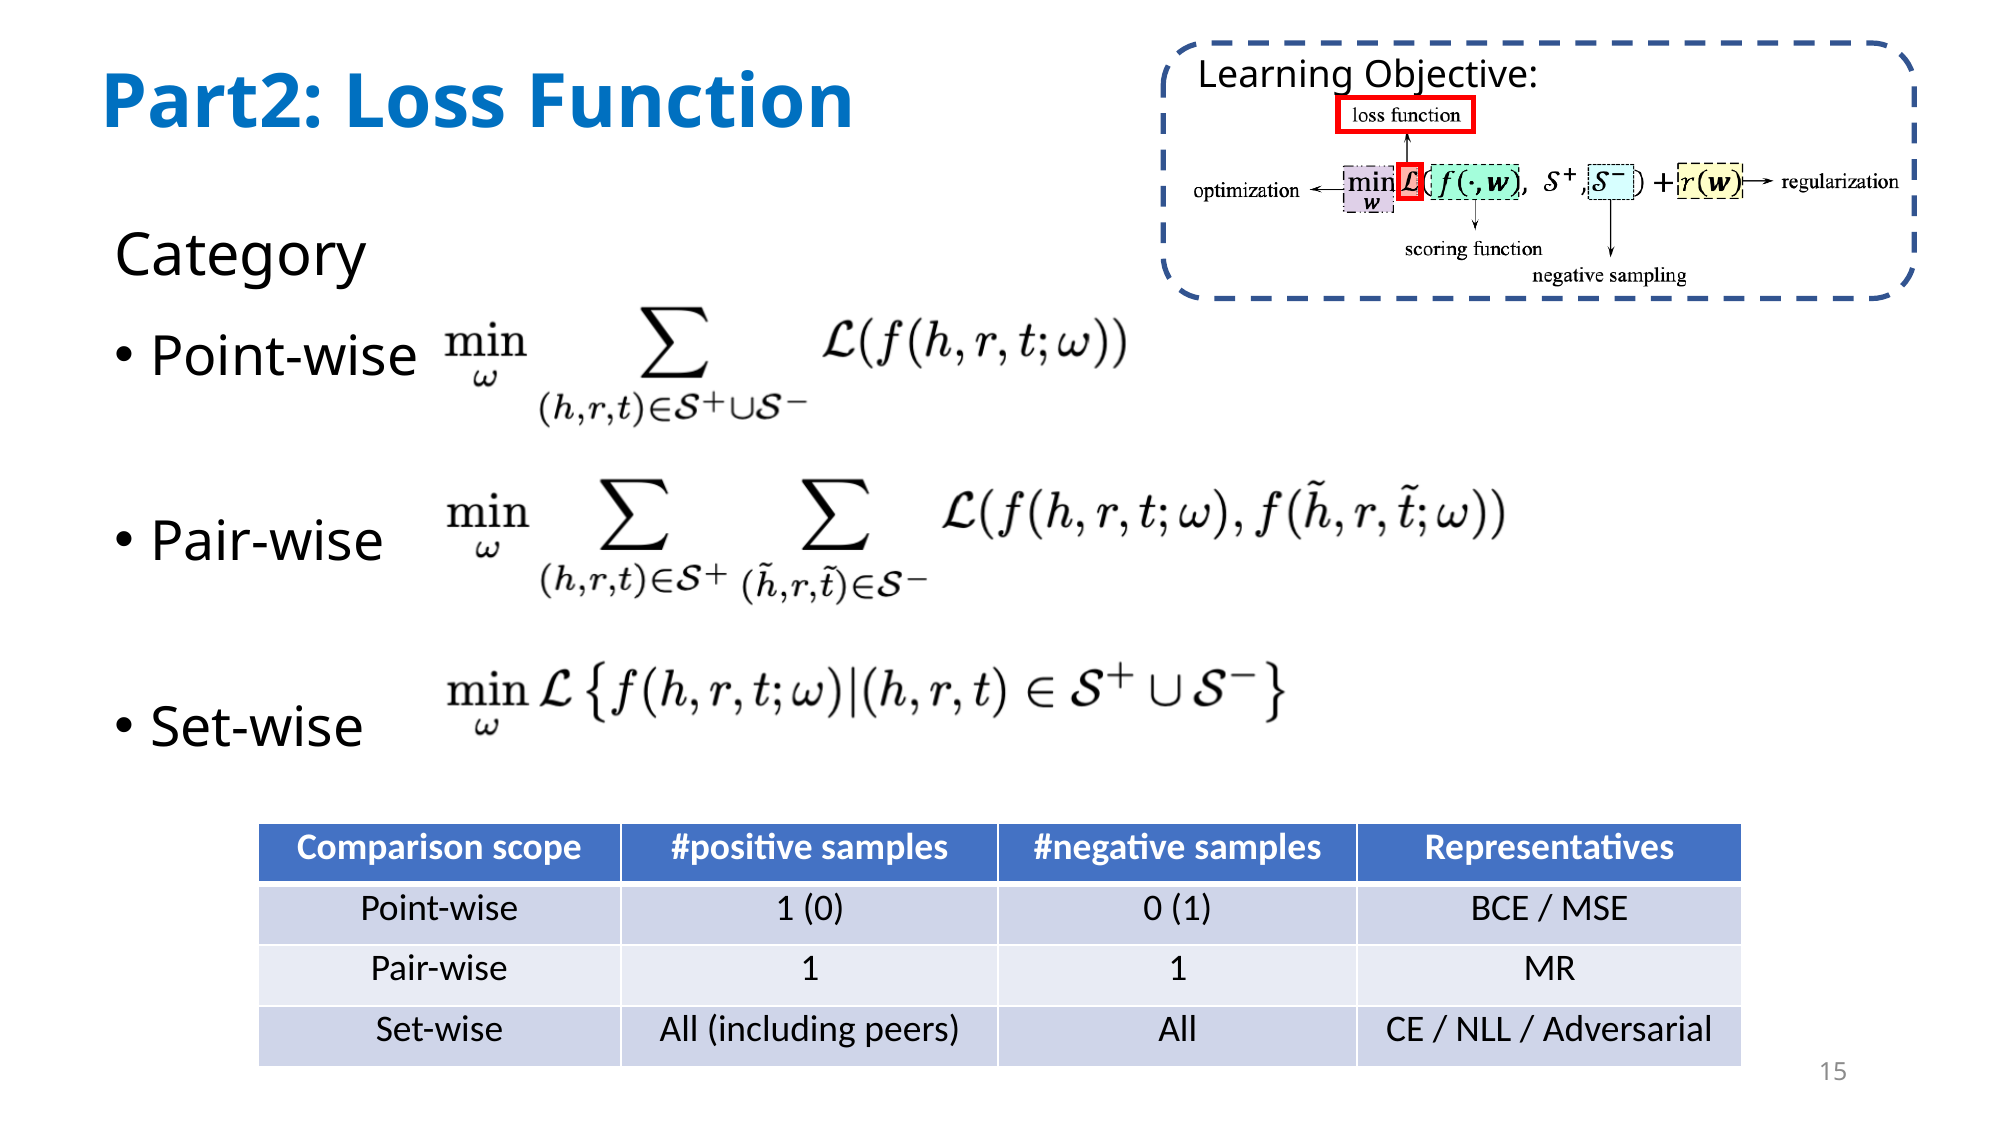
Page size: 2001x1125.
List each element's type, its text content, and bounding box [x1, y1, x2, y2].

table_cell 1 [622, 946, 997, 1005]
table_header Comparison scope [259, 824, 620, 881]
table_header #negative samples [999, 824, 1356, 881]
table_header #positive samples [622, 824, 997, 881]
text_box [1162, 41, 1916, 293]
table_cell Set-wise [259, 1007, 620, 1066]
table_cell All (including peers) [622, 1007, 997, 1066]
table_cell All [999, 1007, 1356, 1066]
text_box Category Point-wise Pair-wise Set-wise [99, 193, 583, 766]
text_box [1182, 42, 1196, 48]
table_cell MR [1358, 946, 1741, 1005]
picture [433, 286, 1151, 443]
table_cell BCE / MSE [1358, 887, 1741, 944]
table_cell 1 (0) [622, 887, 997, 944]
picture [440, 463, 1514, 616]
picture [1182, 89, 1909, 299]
table_cell 1 [999, 946, 1356, 1005]
slide_number 15 [1412, 1042, 1863, 1103]
table_cell Point-wise [259, 887, 620, 944]
table_cell CE / NLL / Adversarial [1358, 1007, 1741, 1066]
table_header Representatives [1358, 824, 1741, 881]
table_cell 0 (1) [999, 887, 1356, 944]
table_cell Pair-wise [259, 946, 620, 1005]
picture [428, 632, 1300, 765]
